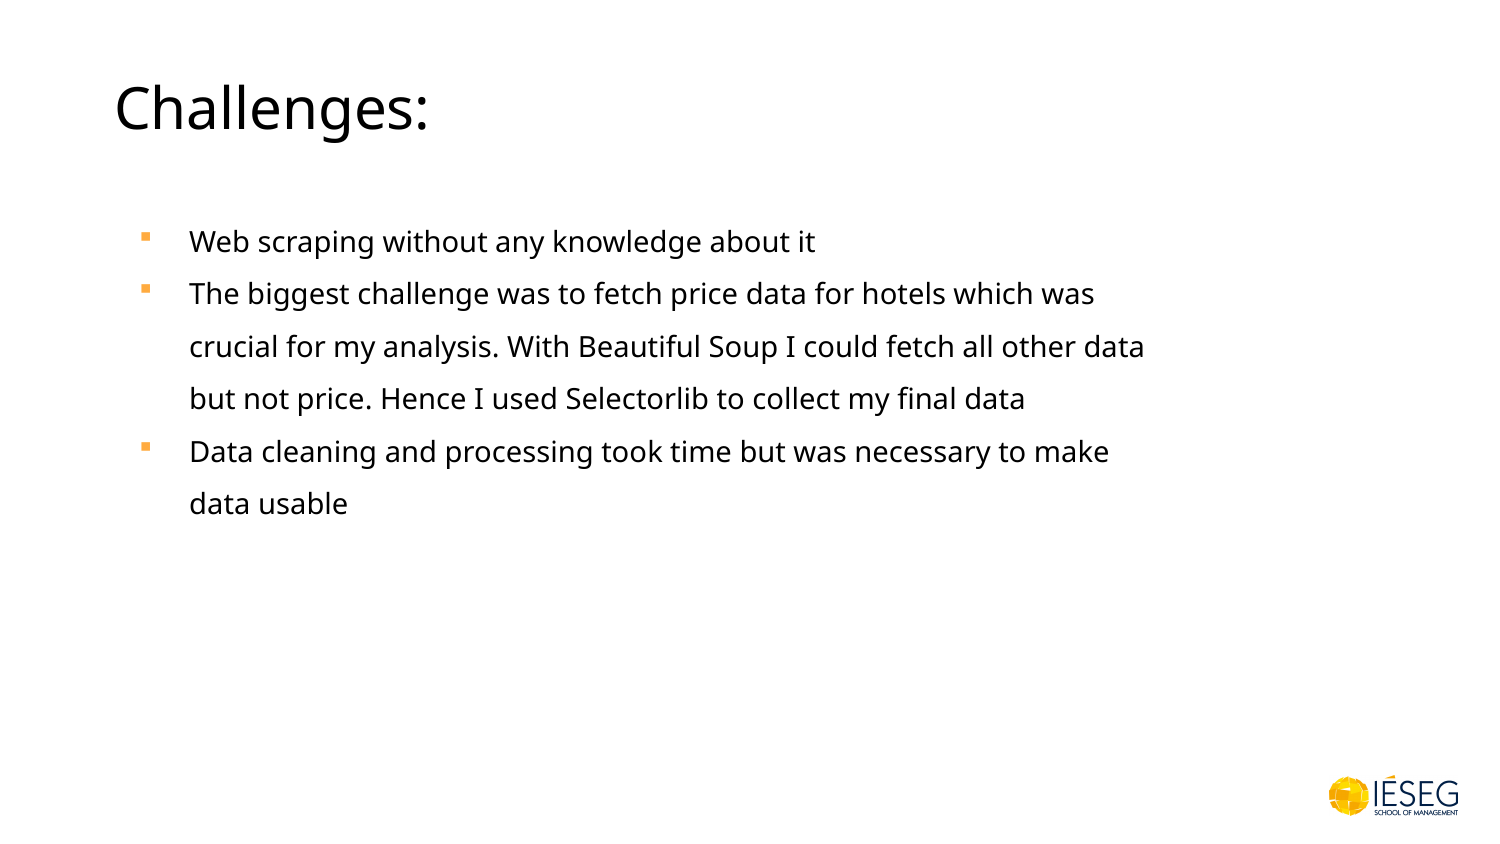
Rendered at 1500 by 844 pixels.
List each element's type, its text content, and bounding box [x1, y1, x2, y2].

title Challenges: [99, 56, 1195, 153]
list Web scraping without any knowledge about it The biggest challenge was to fetch price data for hotels which was crucial for my analysis. With Beautiful Soup I could fetch all other data but not price. Hence I used Selectorlib to collect my final data Data cleaning and processing took time but was necessary to make data usable [99, 190, 1186, 735]
picture [1329, 775, 1458, 816]
